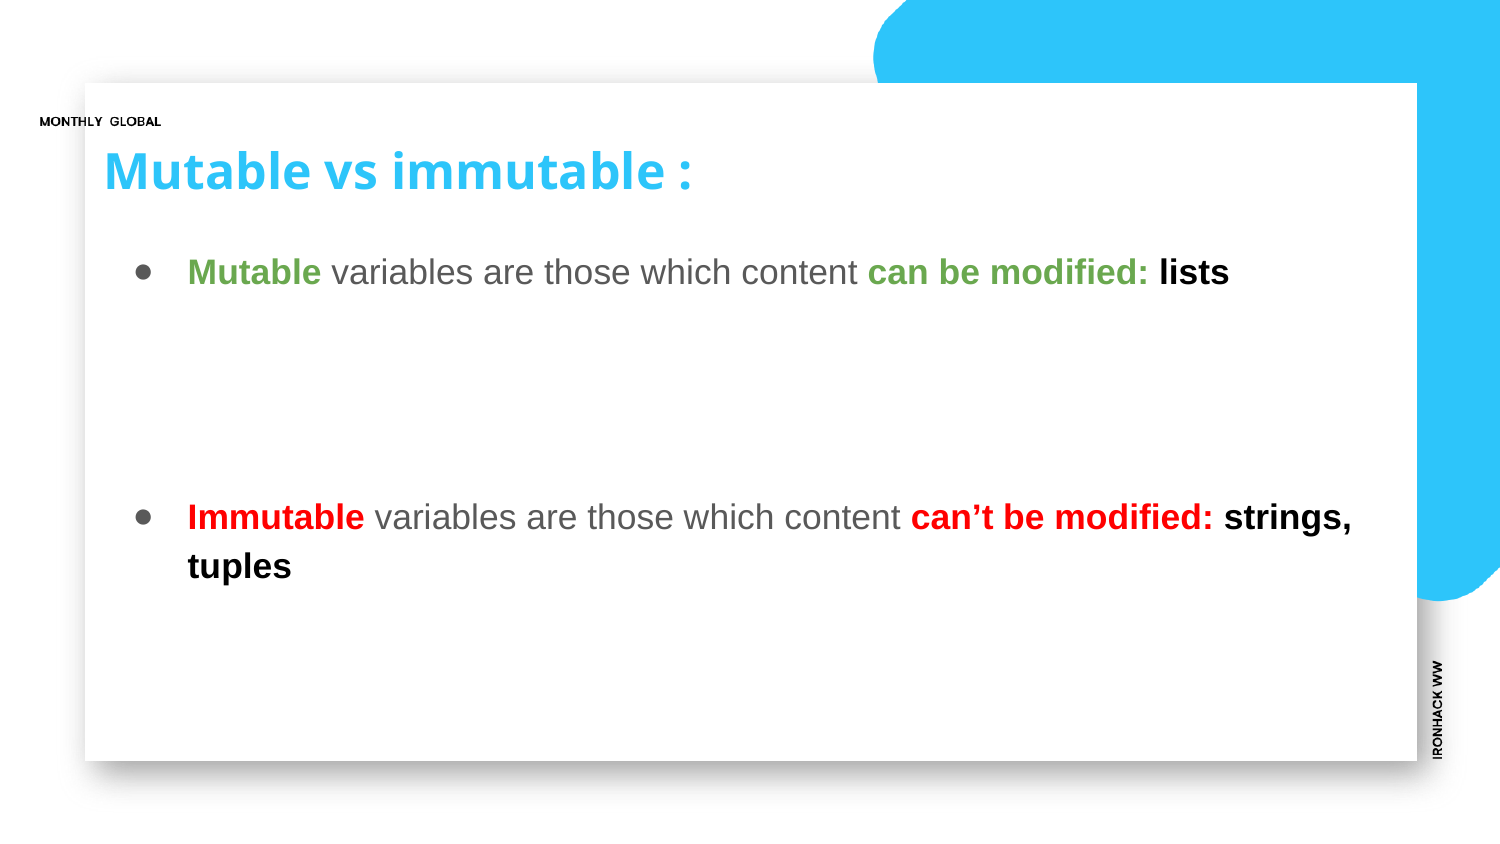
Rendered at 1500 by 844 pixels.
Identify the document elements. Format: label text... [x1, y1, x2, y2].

picture [0, 0, 1500, 844]
title Mutable vs immutable : [88, 91, 1073, 216]
list Mutable variables are those which content can be modified: lists Immutable variables are those which content can’t be modified: strings, tuples [97, 227, 1391, 750]
